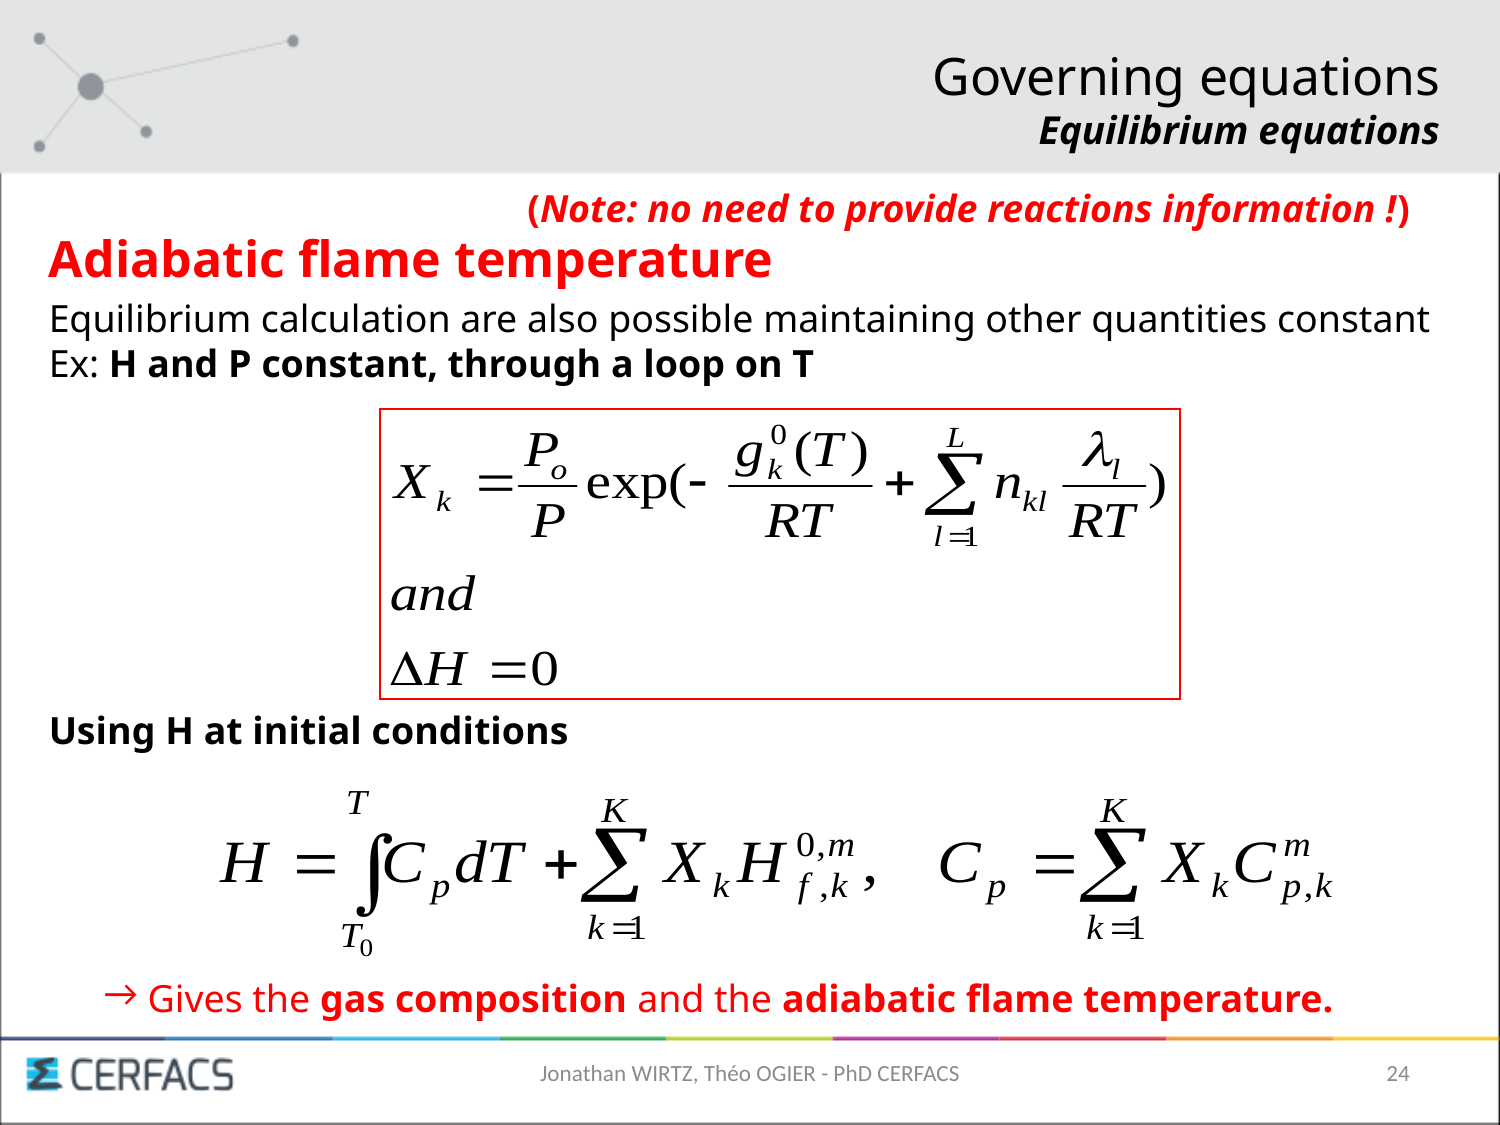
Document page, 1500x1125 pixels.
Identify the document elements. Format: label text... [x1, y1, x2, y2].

picture [0, 0, 1500, 1125]
list Adiabatic flame temperature Equilibrium calculation are also possible maintaining other quantities constant Ex: H and P constant, through a loop on T Using H at initial conditions [33, 219, 1459, 1071]
footer Jonathan WIRTZ, Théo OGIER - PhD CERFACS [512, 1042, 988, 1103]
slide_number 24 [1074, 1042, 1425, 1103]
text_box Gives the gas composition and the adiabatic flame temperature. [89, 967, 1447, 1028]
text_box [208, 772, 1352, 968]
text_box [380, 409, 1180, 699]
text_box (Note: no need to provide reactions information !) [512, 177, 1500, 238]
text_box Governing equations Equilibrium equations [105, 36, 1456, 160]
